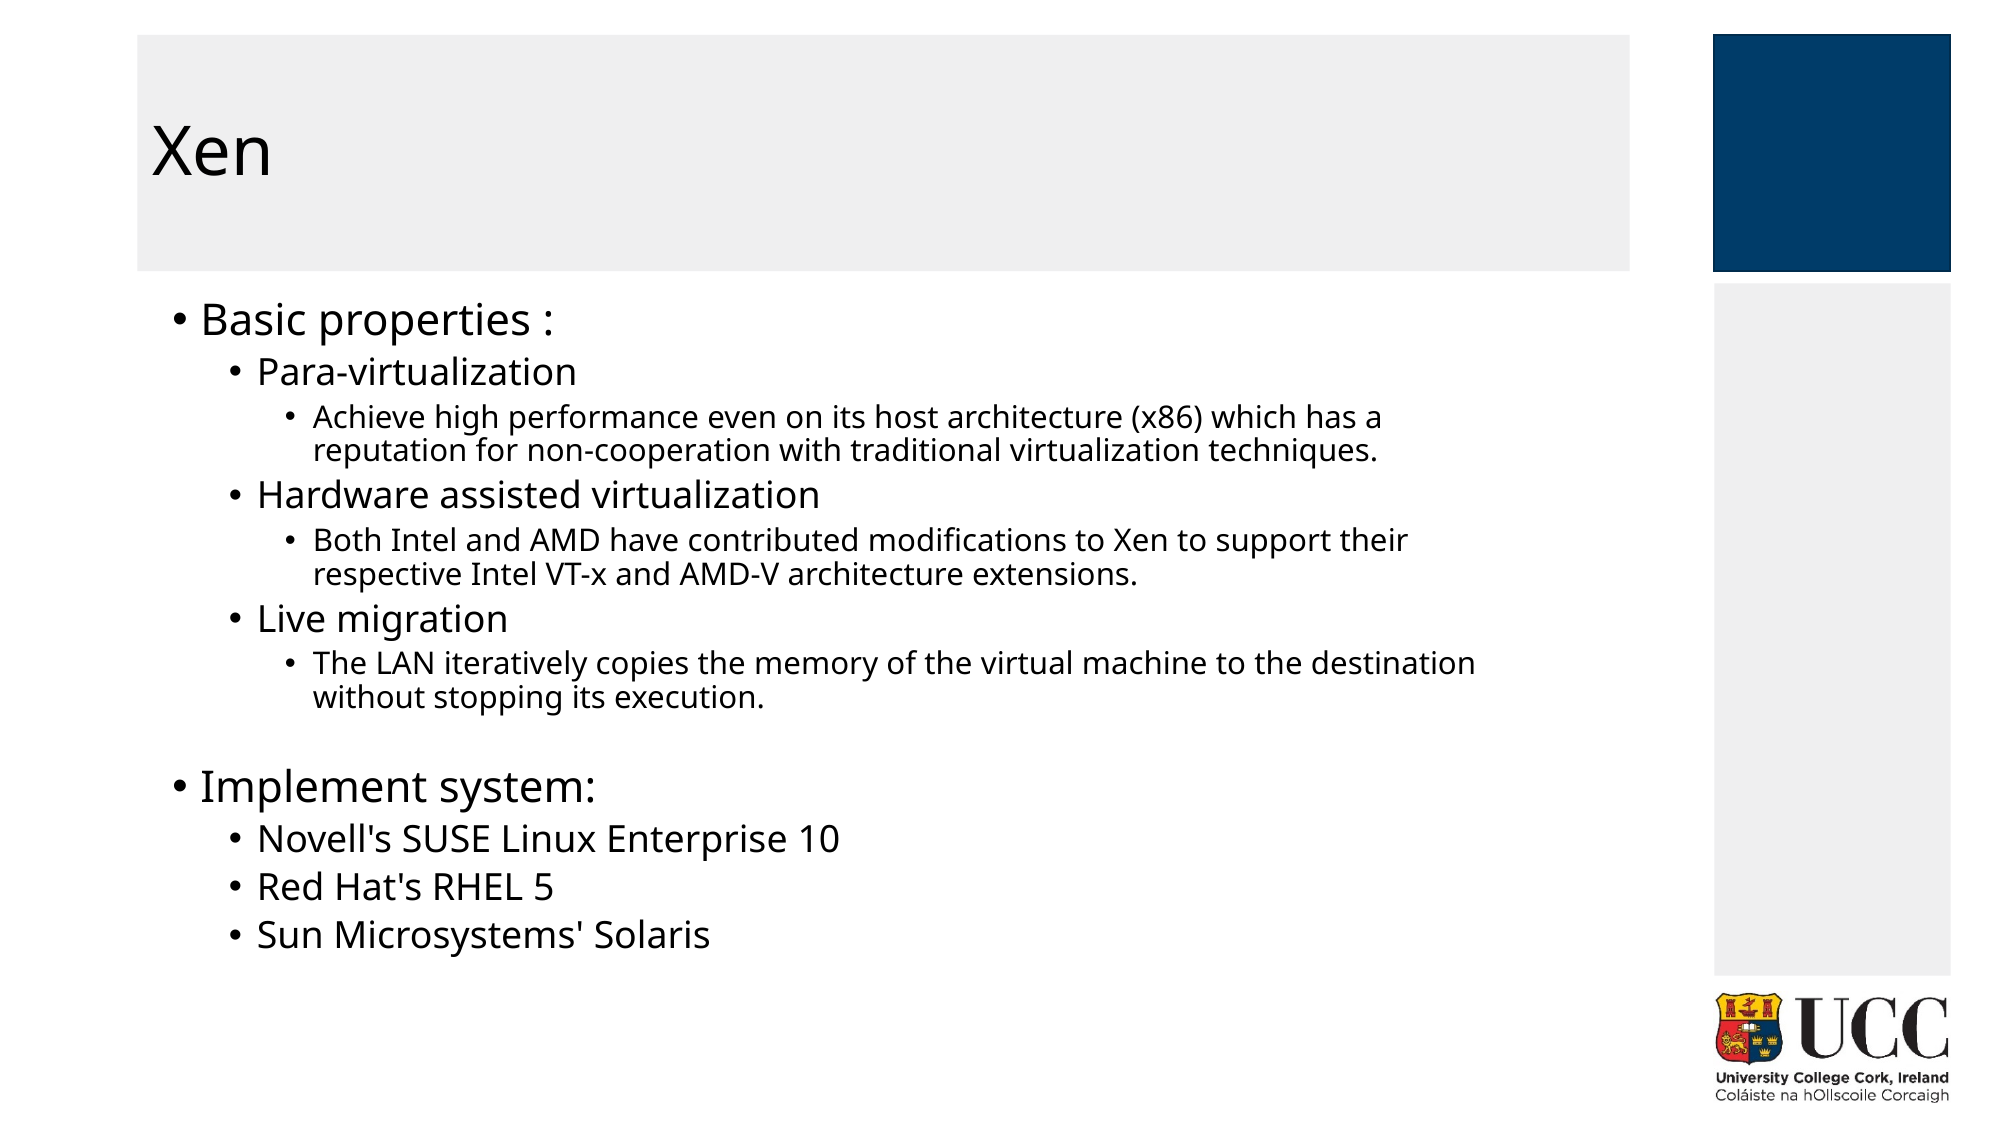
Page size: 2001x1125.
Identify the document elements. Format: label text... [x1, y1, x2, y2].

picture [1713, 991, 1951, 1103]
list Basic properties : Para-virtualization Achieve high performance even on its host architecture (x86) which has a reputation for non-cooperation with traditional virtualization techniques. Hardware assisted virtualization Both Intel and AMD have contributed modifications to Xen to support their respective Intel VT-x and AMD-V architecture extensions. Live migration The LAN iteratively copies the memory of the virtual machine to the destination without stopping its execution. Implement system: Novell's SUSE Linux Enterprise 10 Red Hat's RHEL 5 Sun Microsystems' Solaris [157, 290, 1508, 1125]
title Xen [137, 34, 1630, 272]
